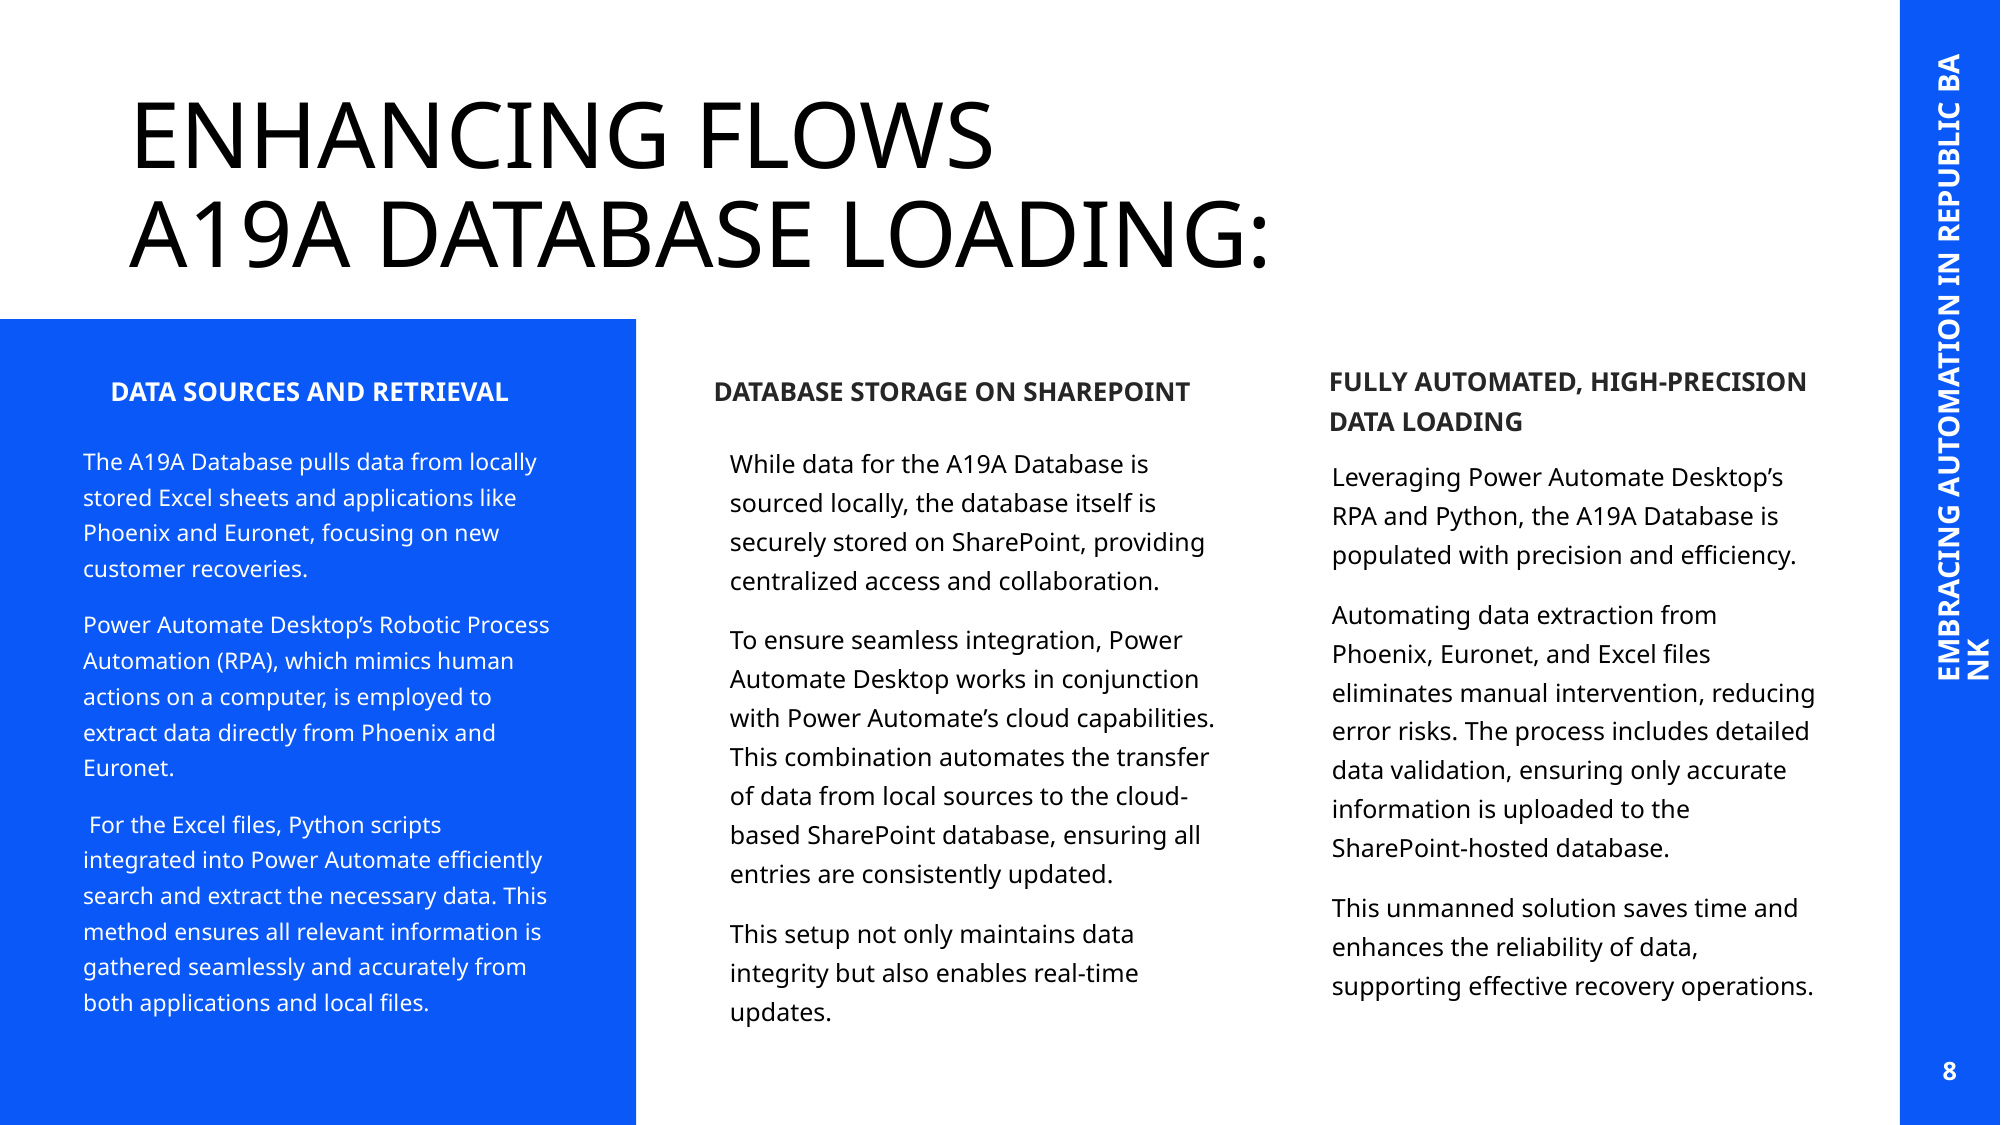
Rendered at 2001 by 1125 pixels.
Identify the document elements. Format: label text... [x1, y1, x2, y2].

slide_number 8 [1899, 1042, 2000, 1103]
list The A19A Database pulls data from locally stored Excel sheets and applications like Phoenix and Euronet, focusing on new customer recoveries. Power Automate Desktop’s Robotic Process Automation (RPA), which mimics human actions on a computer, is employed to extract data directly from Phoenix and Euronet. For the Excel files, Python scripts integrated into Power Automate efficiently search and extract the necessary data. This method ensures all relevant information is gathered seamlessly and accurately from both applications and local files. [68, 431, 566, 1034]
list While data for the A19A Database is sourced locally, the database itself is securely stored on SharePoint, providing centralized access and collaboration. To ensure seamless integration, Power Automate Desktop works in conjunction with Power Automate’s cloud capabilities. This combination automates the transfer of data from local sources to the cloud-based SharePoint database, ensuring all entries are consistently updated. This setup not only maintains data integrity but also enables real-time updates. [715, 431, 1243, 1034]
list DATABASE STORAGE ON SHAREPOINT [698, 353, 1215, 415]
footer EMBRACING AUTOMATION IN REPUBLIC BANK [1920, 22, 1980, 698]
list DATA SOURCES AND RETRIEVAL [95, 353, 539, 415]
title ENHANCING FLOWS A19A DATABASE LOADING: [114, 82, 1800, 300]
list Leveraging Power Automate Desktop’s RPA and Python, the A19A Database is populated with precision and efficiency. Automating data extraction from Phoenix, Euronet, and Excel files eliminates manual intervention, reducing error risks. The process includes detailed data validation, ensuring only accurate information is uploaded to the SharePoint-hosted database. This unmanned solution saves time and enhances the reliability of data, supporting effective recovery operations. [1316, 445, 1833, 1024]
list FULLY AUTOMATED, HIGH-PRECISION DATA LOADING [1314, 383, 1831, 445]
